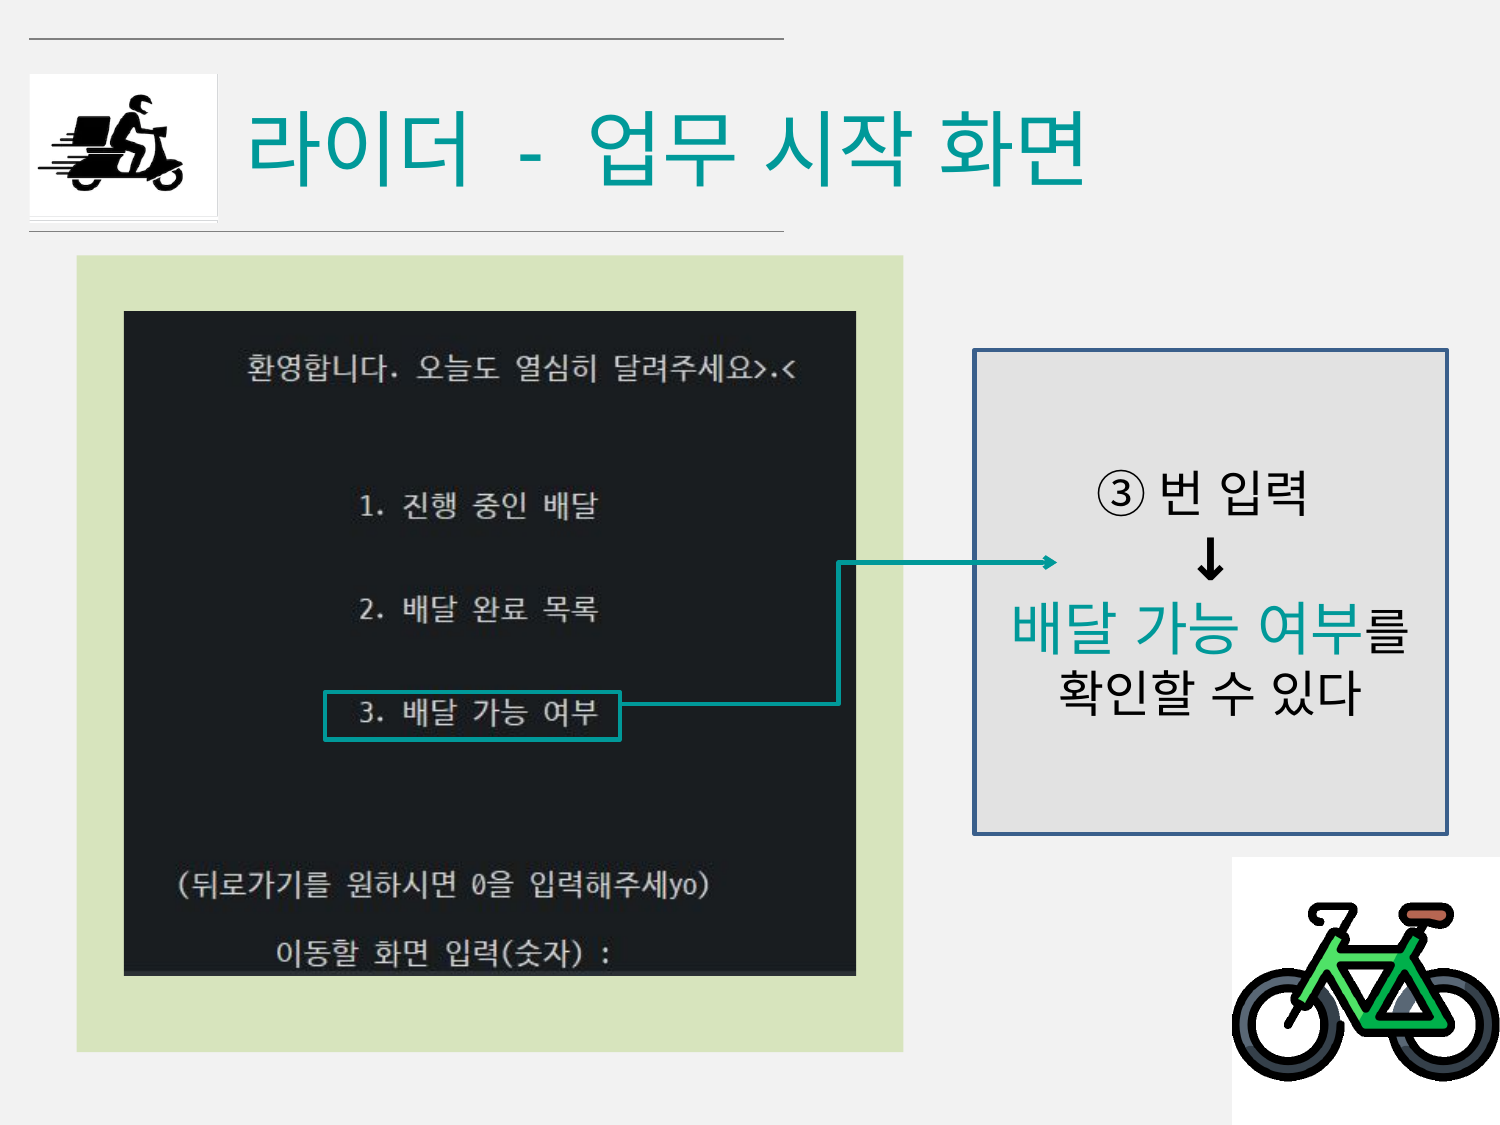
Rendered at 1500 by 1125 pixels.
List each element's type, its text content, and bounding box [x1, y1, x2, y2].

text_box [619, 562, 1058, 705]
text_box [75, 253, 906, 1054]
text_box ③번 입력 ↓ 배달 가능 여부를 확인할 수 있다 [972, 348, 1449, 836]
text_box 라이더 - 업무 시작 화면 [230, 90, 1235, 205]
picture [1232, 857, 1500, 1125]
picture [29, 73, 219, 224]
picture [123, 311, 857, 977]
